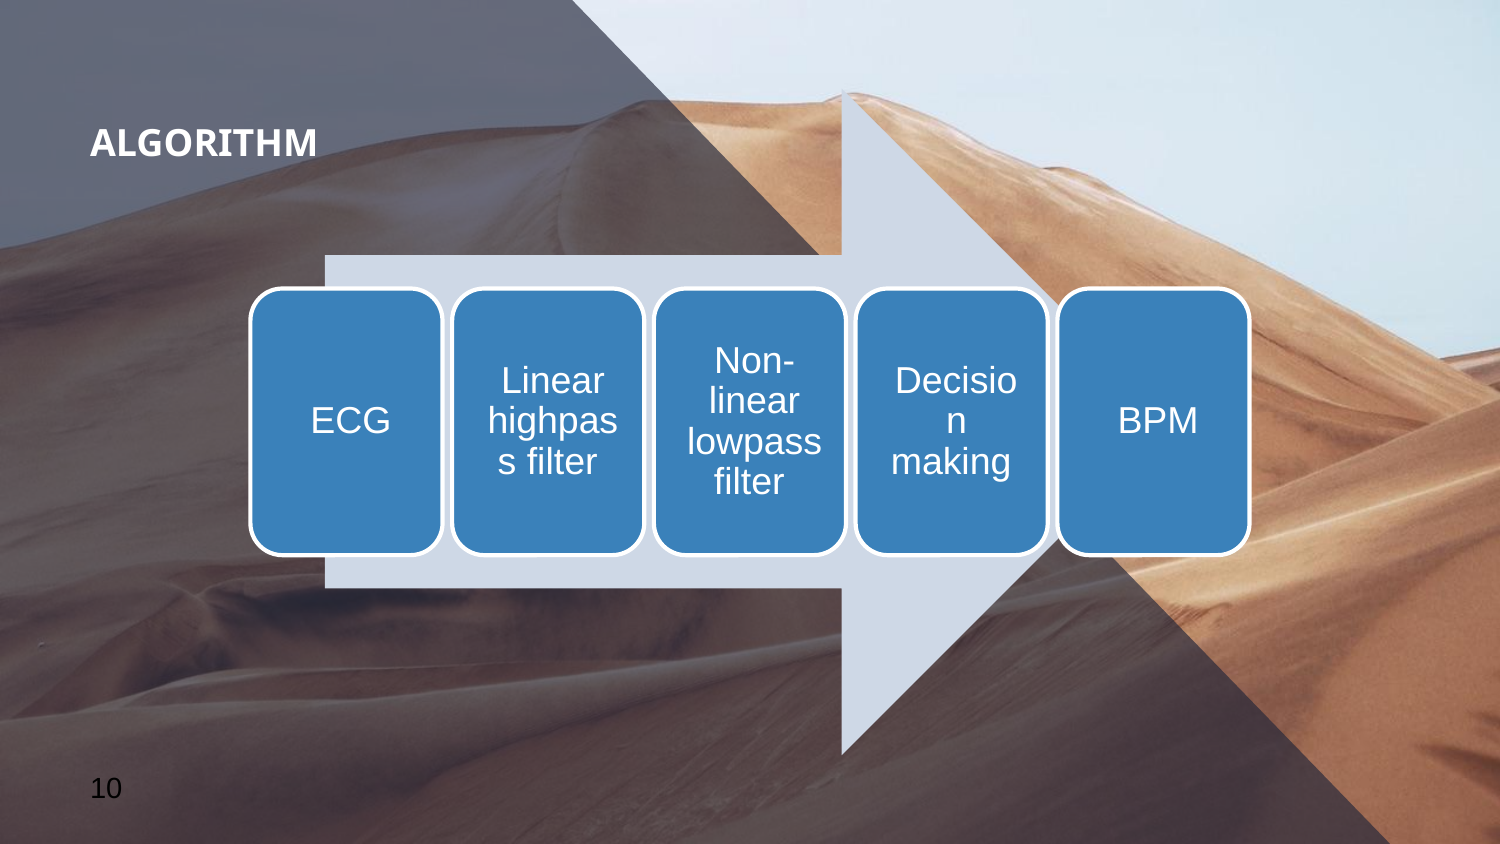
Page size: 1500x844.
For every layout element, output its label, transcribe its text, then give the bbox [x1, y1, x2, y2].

title ALGORITHM [75, 76, 467, 180]
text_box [249, 88, 1251, 756]
slide_number 10 [75, 766, 165, 807]
picture [574, 0, 1500, 844]
